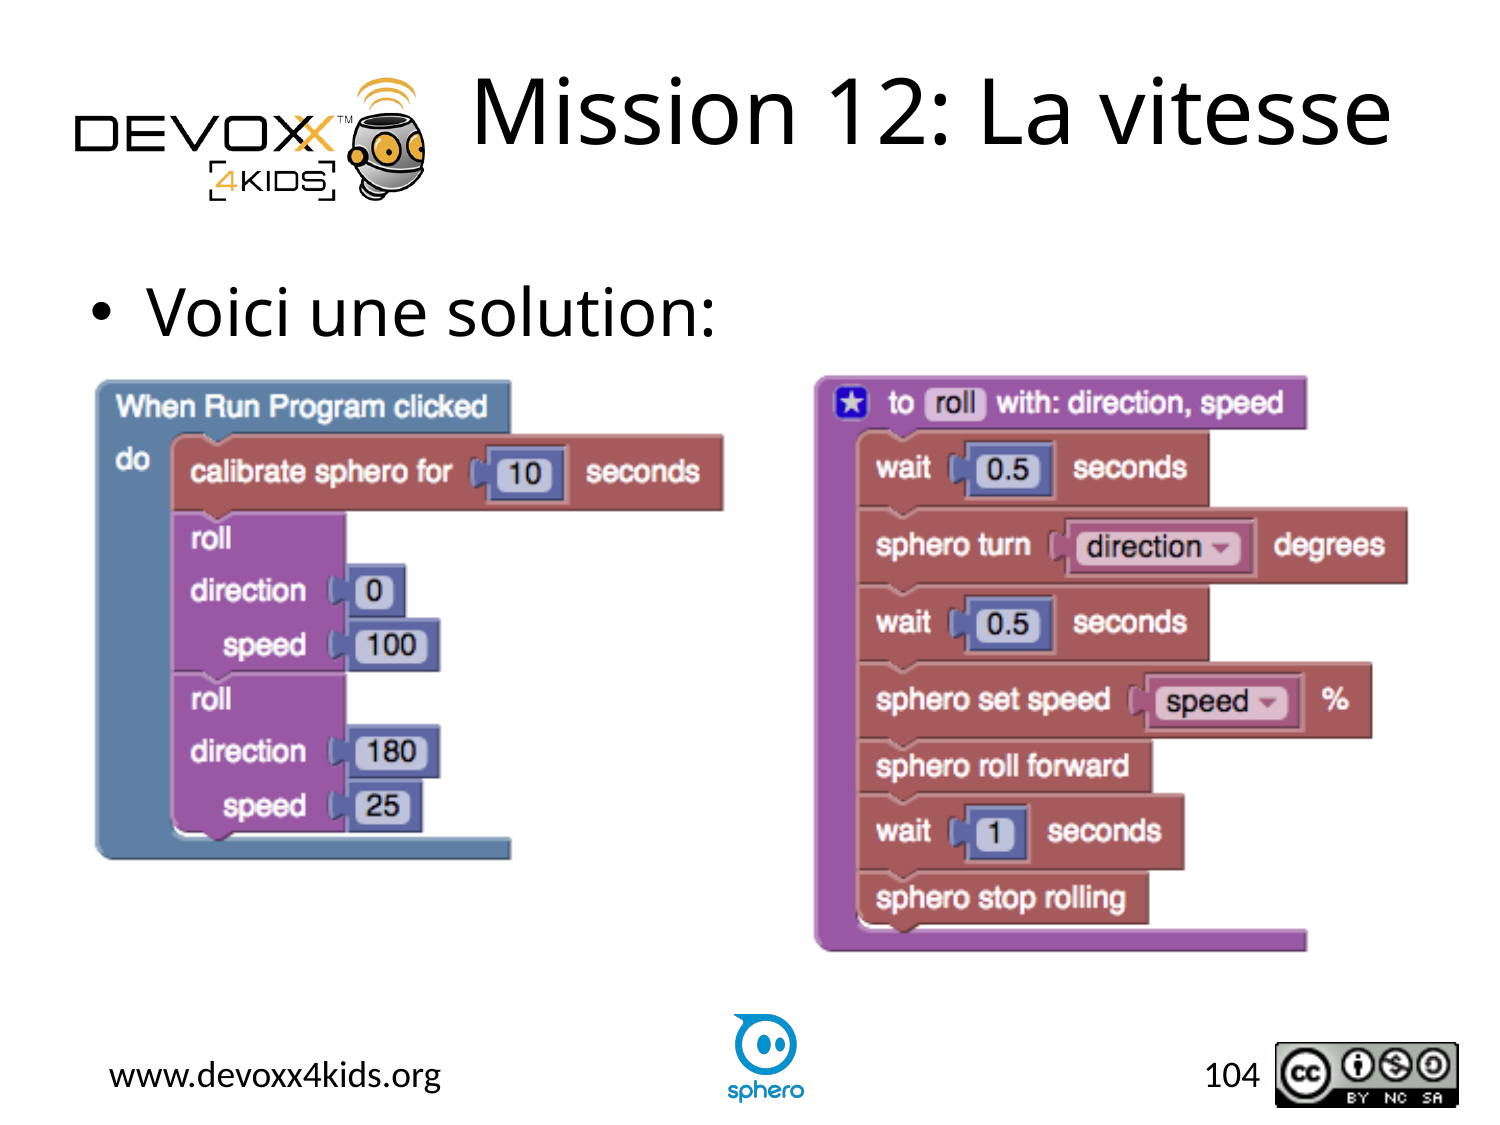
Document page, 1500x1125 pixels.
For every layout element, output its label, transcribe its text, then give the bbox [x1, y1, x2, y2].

list Voici une solution: [75, 262, 1425, 360]
picture [728, 1014, 804, 1103]
picture [80, 355, 1426, 969]
picture [743, 1021, 789, 1068]
picture [794, 1088, 801, 1095]
picture [743, 1088, 749, 1095]
title Mission 12: La vitesse [439, 45, 1425, 233]
picture [75, 77, 425, 201]
picture [728, 1096, 739, 1103]
slide_number 104 [1074, 1042, 1275, 1103]
picture [1275, 1042, 1459, 1108]
